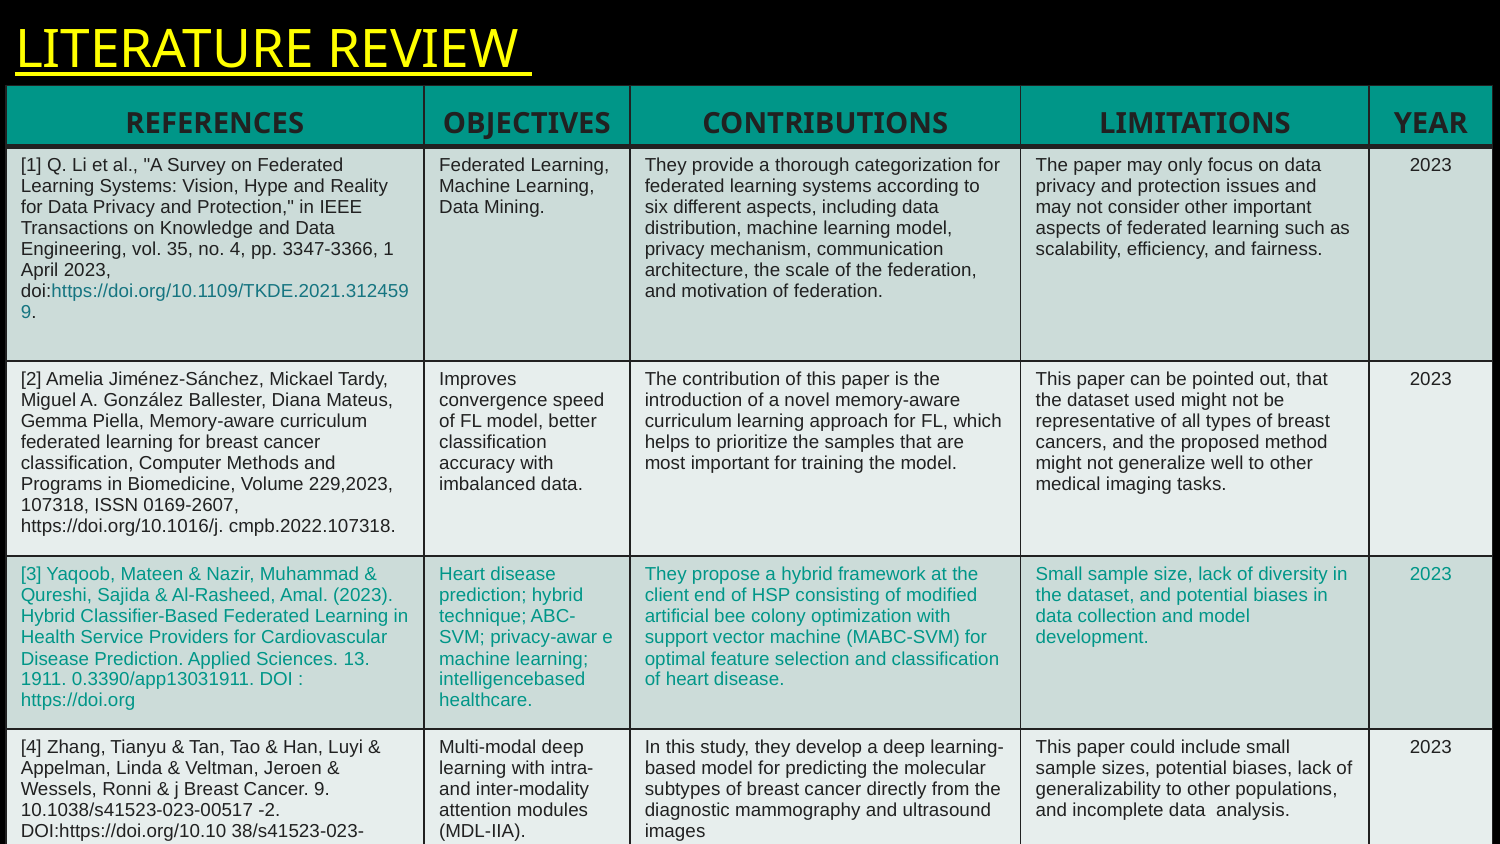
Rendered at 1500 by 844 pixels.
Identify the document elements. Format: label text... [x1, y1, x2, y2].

table_cell Multi-modal deep learning with intra- and inter-modality attention modules (MDL-IIA). [425, 730, 629, 771]
table_cell The paper may only focus on data privacy and protection issues and may not consider other important aspects of federated learning such as scalability, efficiency, and fairness. [1021, 149, 1368, 360]
table_cell They propose a hybrid framework at the client end of HSP consisting of modified artificial bee colony optimization with support vector machine (MABC-SVM) for optimal feature selection and classification of heart disease. [631, 557, 1020, 728]
table_cell [1] Q. Li et al., "A Survey on Federated Learning Systems: Vision, Hype and Reality for Data Privacy and Protection," in IEEE Transactions on Knowledge and Data Engineering, vol. 35, no. 4, pp. 3347-3366, 1 April 2023, doi:https://doi.org/10.1109/TKDE.2021.3124599. [7, 149, 423, 360]
table_cell [3] Yaqoob, Mateen & Nazir, Muhammad & Qureshi, Sajida & Al-Rasheed, Amal. (2023). Hybrid Classifier-Based Federated Learning in Health Service Providers for Cardiovascular Disease Prediction. Applied Sciences. 13. 1911. 0.3390/app13031911. DOI : https://doi.org [7, 557, 423, 728]
table_cell Small sample size, lack of diversity in the dataset, and potential biases in data collection and model development. [1021, 557, 1368, 728]
table_cell Multi-modal deep learning with intra- and inter-modality attention modules (MDL-IIA). [425, 791, 629, 844]
table_header OBJECTIVES [425, 86, 629, 144]
table_cell This paper could include small sample sizes, potential biases, lack of generalizability to other populations, and incomplete data analysis. [1021, 791, 1368, 844]
table_cell The contribution of this paper is the introduction of a novel memory-aware curriculum learning approach for FL, which helps to prioritize the samples that are most important for training the model. [631, 362, 1020, 555]
table_cell This paper can be pointed out, that the dataset used might not be representative of all types of breast cancers, and the proposed method might not generalize well to other medical imaging tasks. [1021, 362, 1368, 555]
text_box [41, 773, 1469, 782]
table_cell 2023 [1370, 557, 1492, 728]
table_cell 2023 [1370, 362, 1492, 555]
table_cell Federated Learning, Machine Learning, Data Mining. [425, 149, 629, 360]
table_cell Improves convergence speed of FL model, better classification accuracy with imbalanced data. [425, 362, 629, 555]
table_cell [4] Zhang, Tianyu & Tan, Tao & Han, Luyi & Appelman, Linda & Veltman, Jeroen & Wessels, Ronni & j Breast Cancer. 9. 10.1038/s41523-023-00517 -2. DOI:https://doi.org/10.10 38/s41523-023-00517-2 [7, 730, 423, 844]
table_cell 2023 [1370, 730, 1492, 844]
table_header REFERENCES [7, 86, 423, 144]
table_header CONTRIBUTIONS [631, 86, 1020, 144]
table_cell They provide a thorough categorization for federated learning systems according to six different aspects, including data distribution, machine learning model, privacy mechanism, communication architecture, the scale of the federation, and motivation of federation. [631, 149, 1020, 360]
table_cell This paper could include small sample sizes, potential biases, lack of generalizability to other populations, and incomplete data analysis. [1021, 730, 1368, 771]
table_cell In this study, they develop a deep learning-based model for predicting the molecular subtypes of breast cancer directly from the diagnostic mammography and ultrasound images [631, 791, 1020, 844]
table_header LIMITATIONS [1021, 86, 1368, 144]
table_header YEAR [1370, 86, 1492, 144]
table_cell [2] Amelia Jiménez-Sánchez, Mickael Tardy, Miguel A. González Ballester, Diana Mateus, Gemma Piella, Memory-aware curriculum federated learning for breast cancer classification, Computer Methods and Programs in Biomedicine, Volume 229,2023, 107318, ISSN 0169-2607, https://doi.org/10.1016/j. cmpb.2022.107318. [7, 362, 423, 555]
table_cell In this study, they develop a deep learning-based model for predicting the molecular subtypes of breast cancer directly from the diagnostic mammography and ultrasound images [631, 730, 1020, 771]
title LITERATURE REVIEW [0, 0, 1398, 94]
table_cell Heart disease prediction; hybrid technique; ABC-SVM; privacy-awar e machine learning; intelligencebased healthcare. [425, 557, 629, 728]
table_cell 2023 [1370, 149, 1492, 360]
